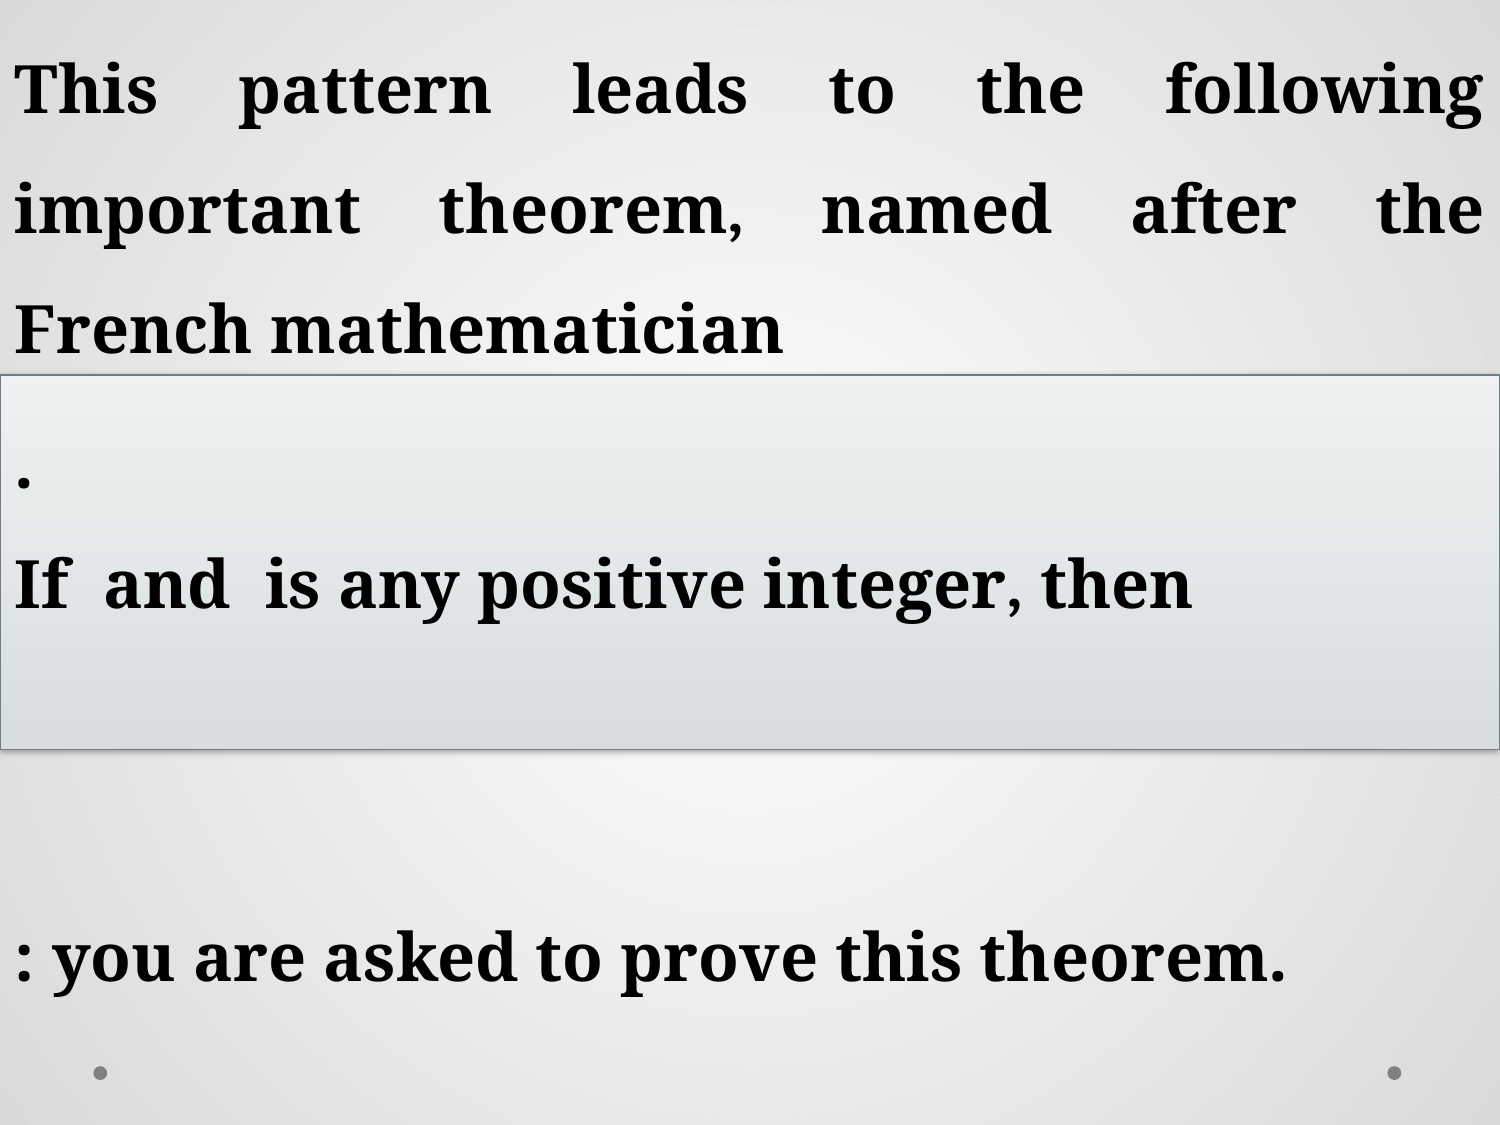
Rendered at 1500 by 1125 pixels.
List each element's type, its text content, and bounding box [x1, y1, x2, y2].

text_box This pattern leads to the following important theorem, named after the French mathematician Abraham DeMoivre (1667–1754). [0, 0, 1500, 373]
